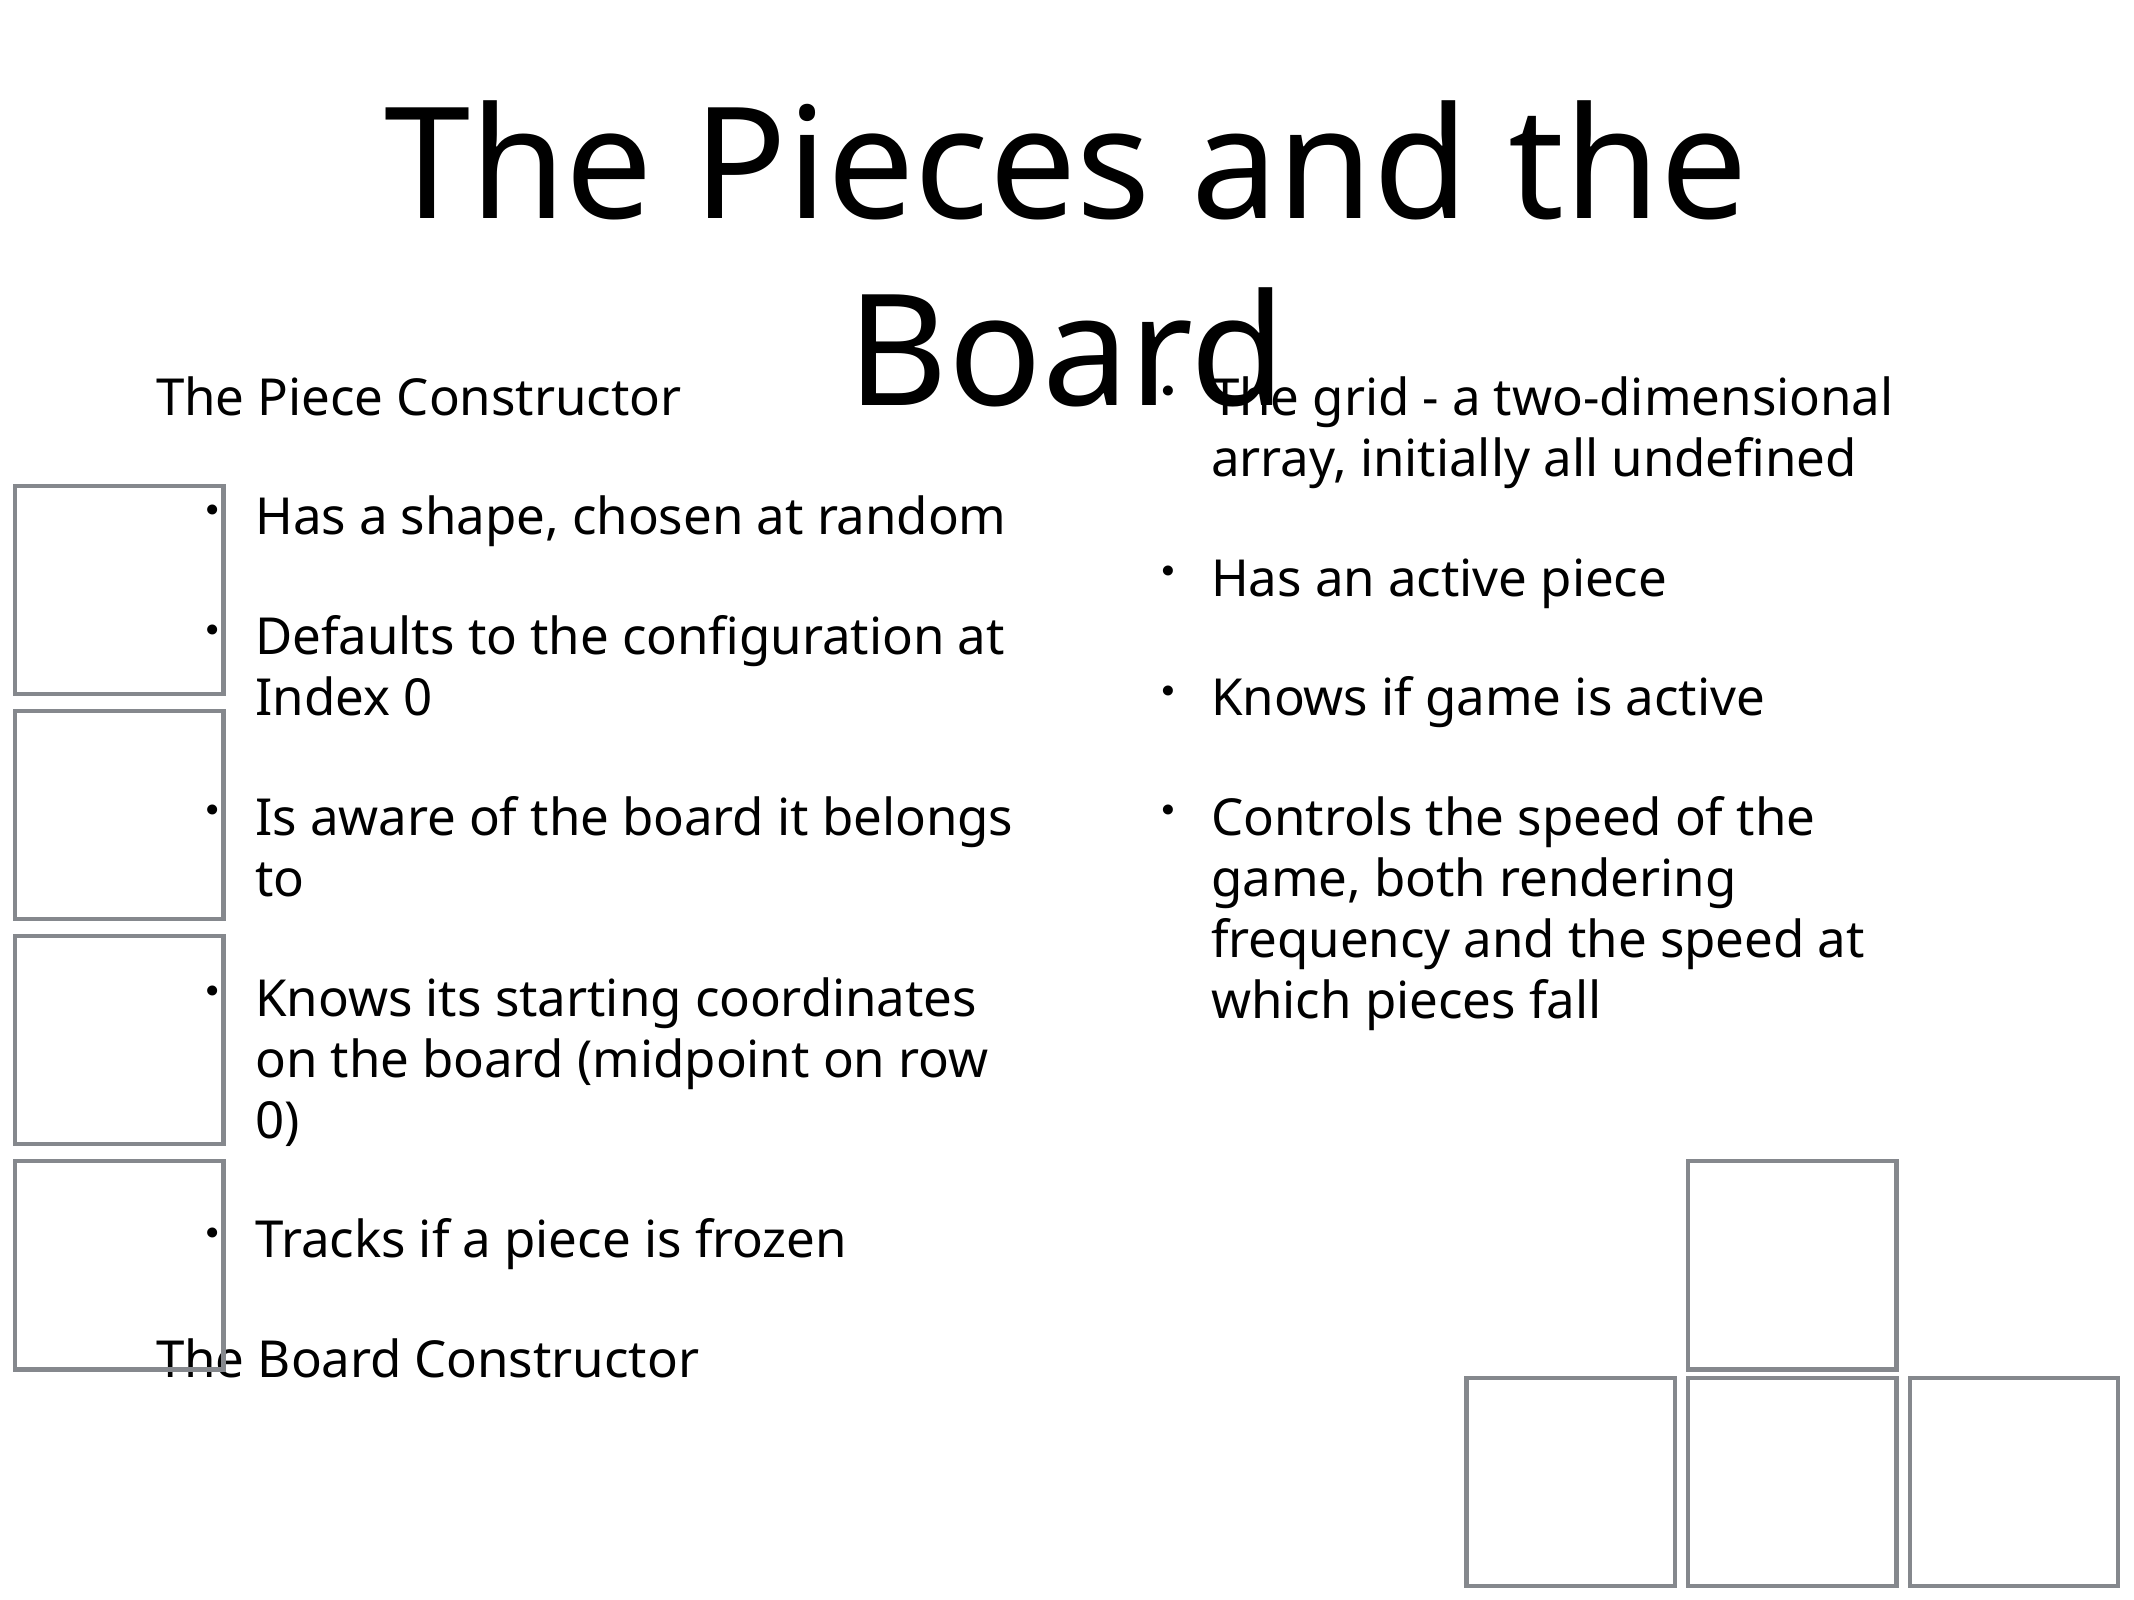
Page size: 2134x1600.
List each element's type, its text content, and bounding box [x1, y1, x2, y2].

text_box [1909, 1377, 2119, 1587]
text_box [1466, 1377, 1675, 1587]
text_box [15, 485, 224, 695]
title The Pieces and the Board [155, 72, 1978, 428]
text_box [15, 936, 224, 1145]
text_box [15, 710, 224, 920]
text_box [1688, 1161, 1897, 1370]
text_box [15, 1161, 224, 1370]
list The Piece Constructor Has a shape, chosen at random Defaults to the configuration at Index 0 Is aware of the board it belongs to Knows its starting coordinates on the board (midpoint on row 0) Tracks if a piece is frozen The Board Constructor The grid - a two-dimensional array, initially all undefined Has an active piece Knows if game is active Controls the speed of the game, both rendering frequency and the speed at which pieces fall [155, 428, 1978, 1393]
text_box [1688, 1377, 1897, 1587]
